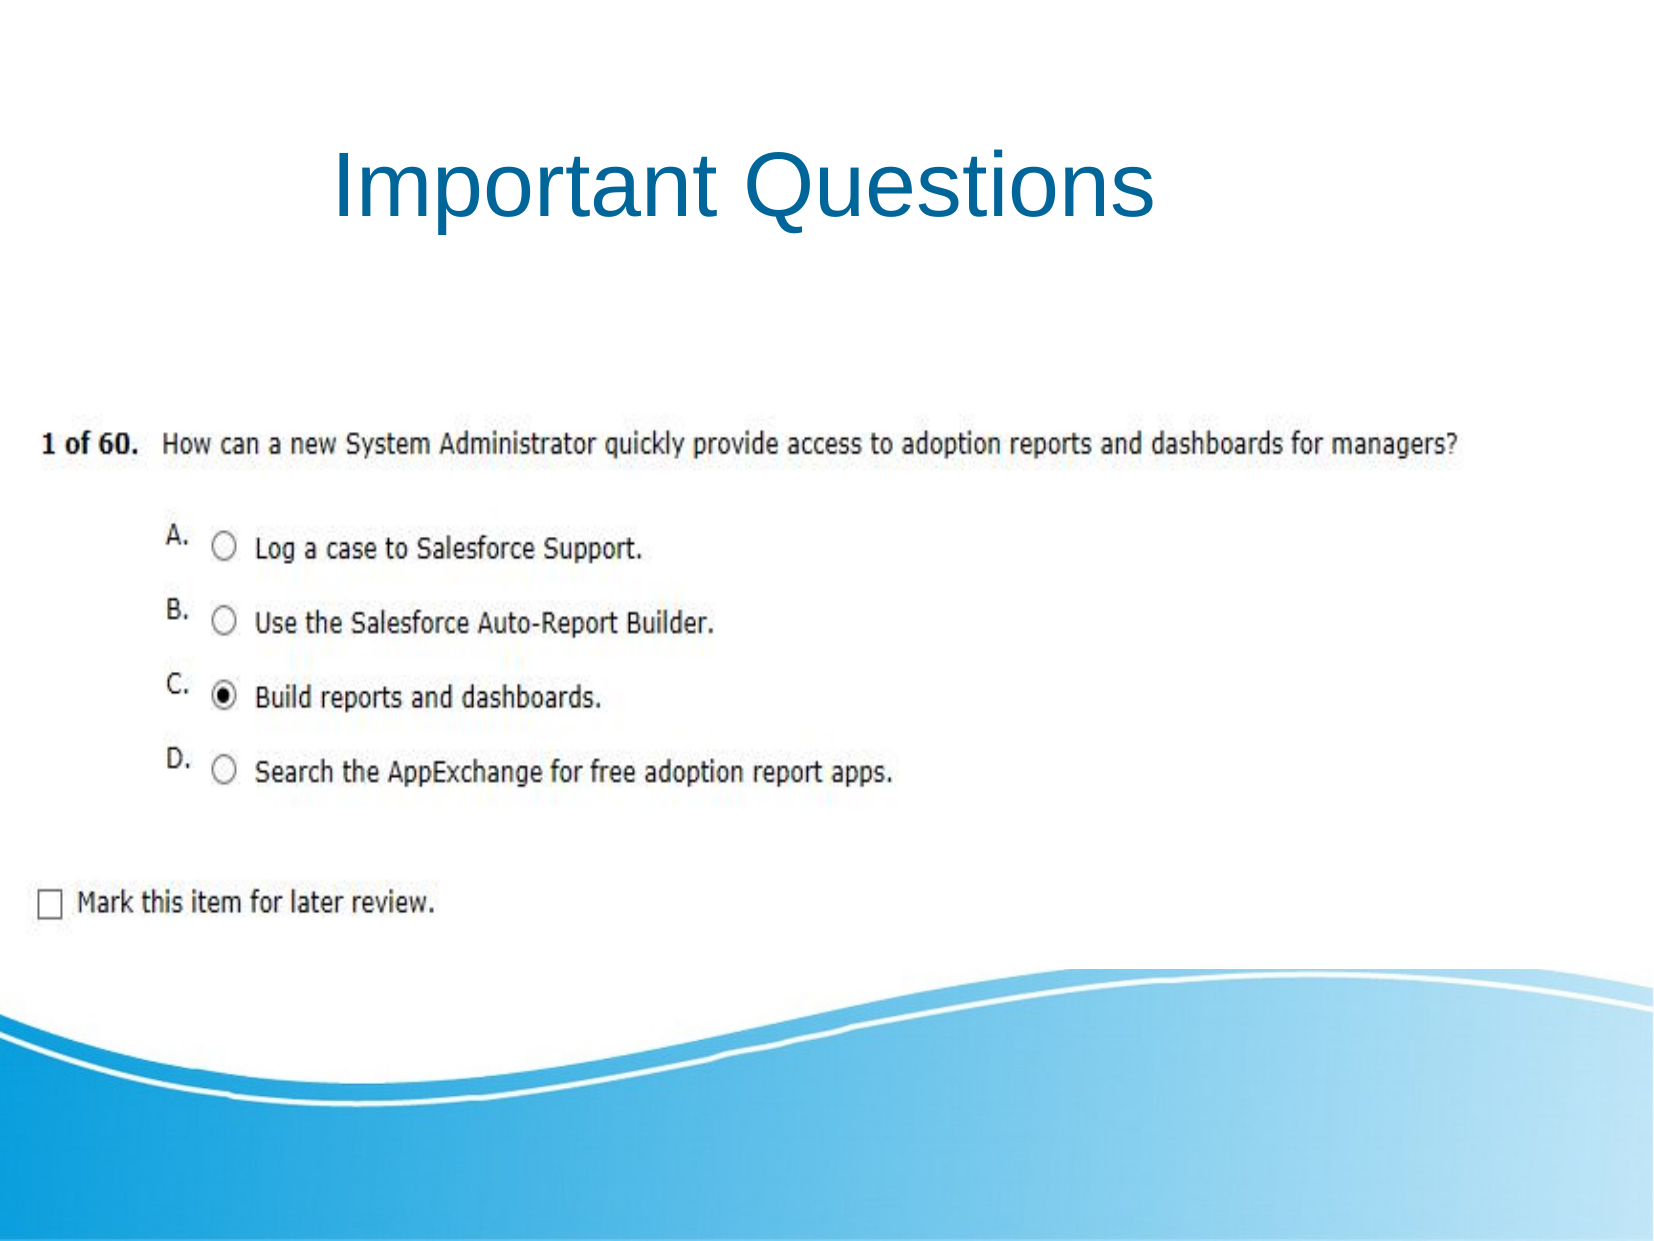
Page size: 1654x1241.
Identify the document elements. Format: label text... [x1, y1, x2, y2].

picture [85, 1053, 95, 1059]
text_box [15, 366, 1595, 969]
text_box Important Questions [0, 76, 1489, 284]
picture [0, 952, 1654, 1241]
